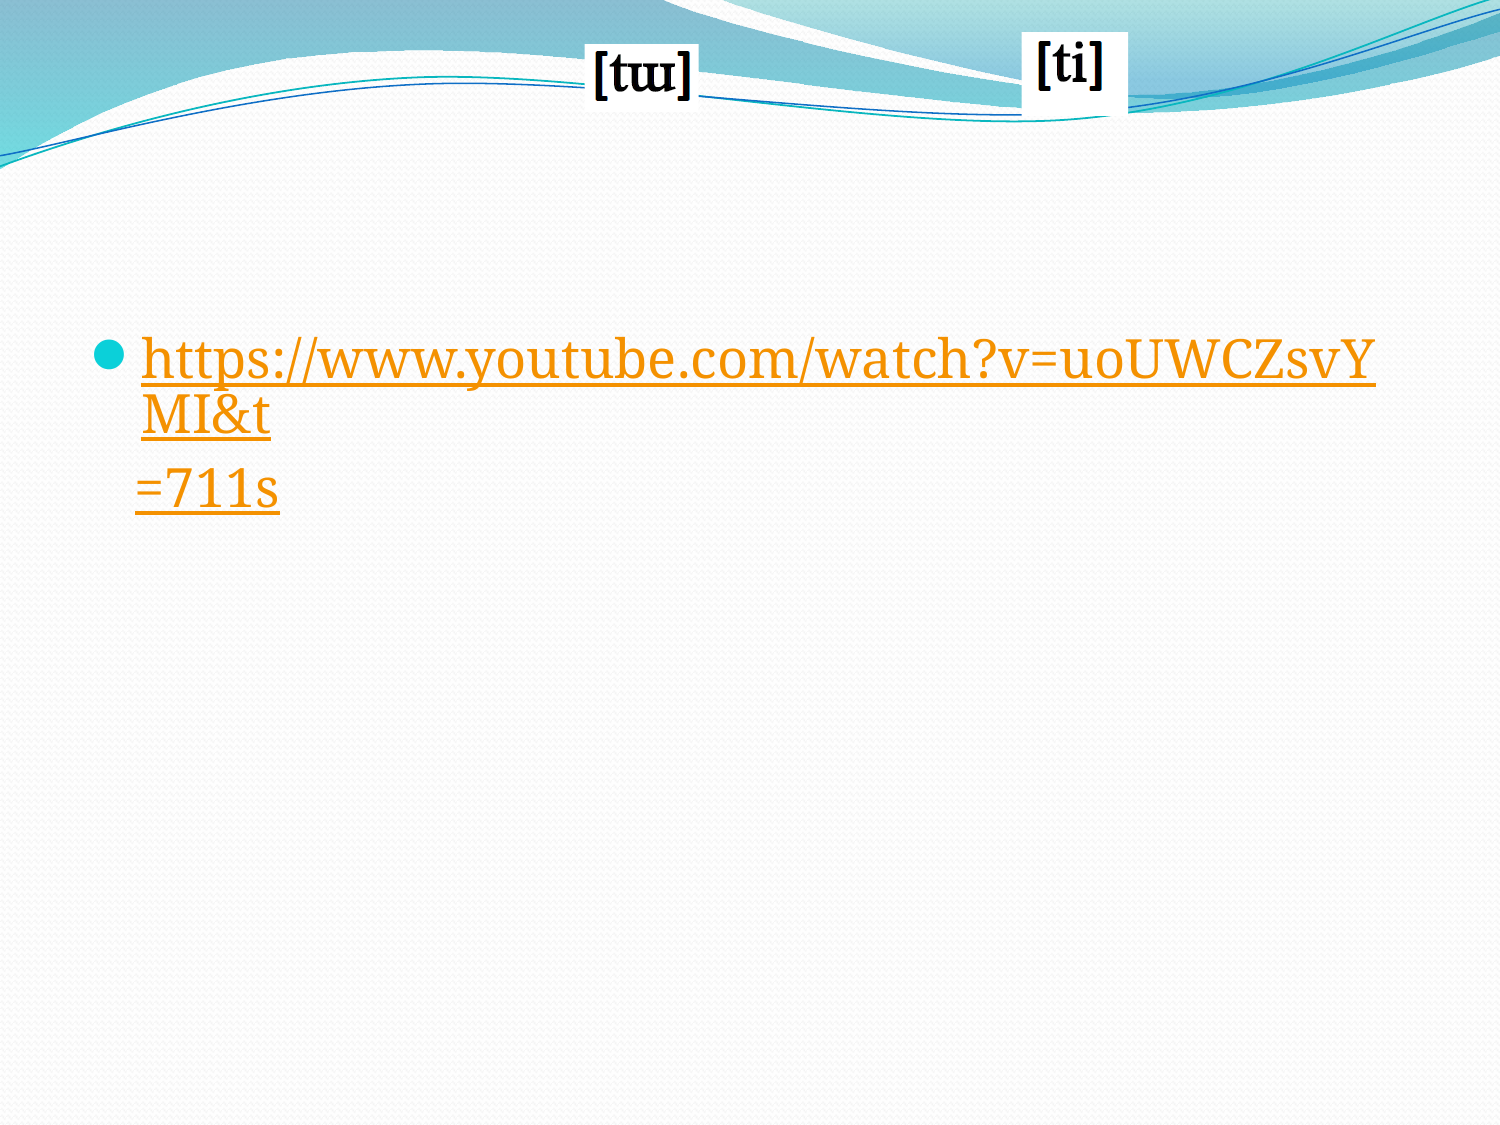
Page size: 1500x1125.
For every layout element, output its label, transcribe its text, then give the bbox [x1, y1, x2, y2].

picture [584, 43, 699, 112]
list https://www.youtube.com/watch?v=uoUWCZsvYMI&t=711s [75, 317, 1425, 1038]
picture [1021, 32, 1129, 116]
